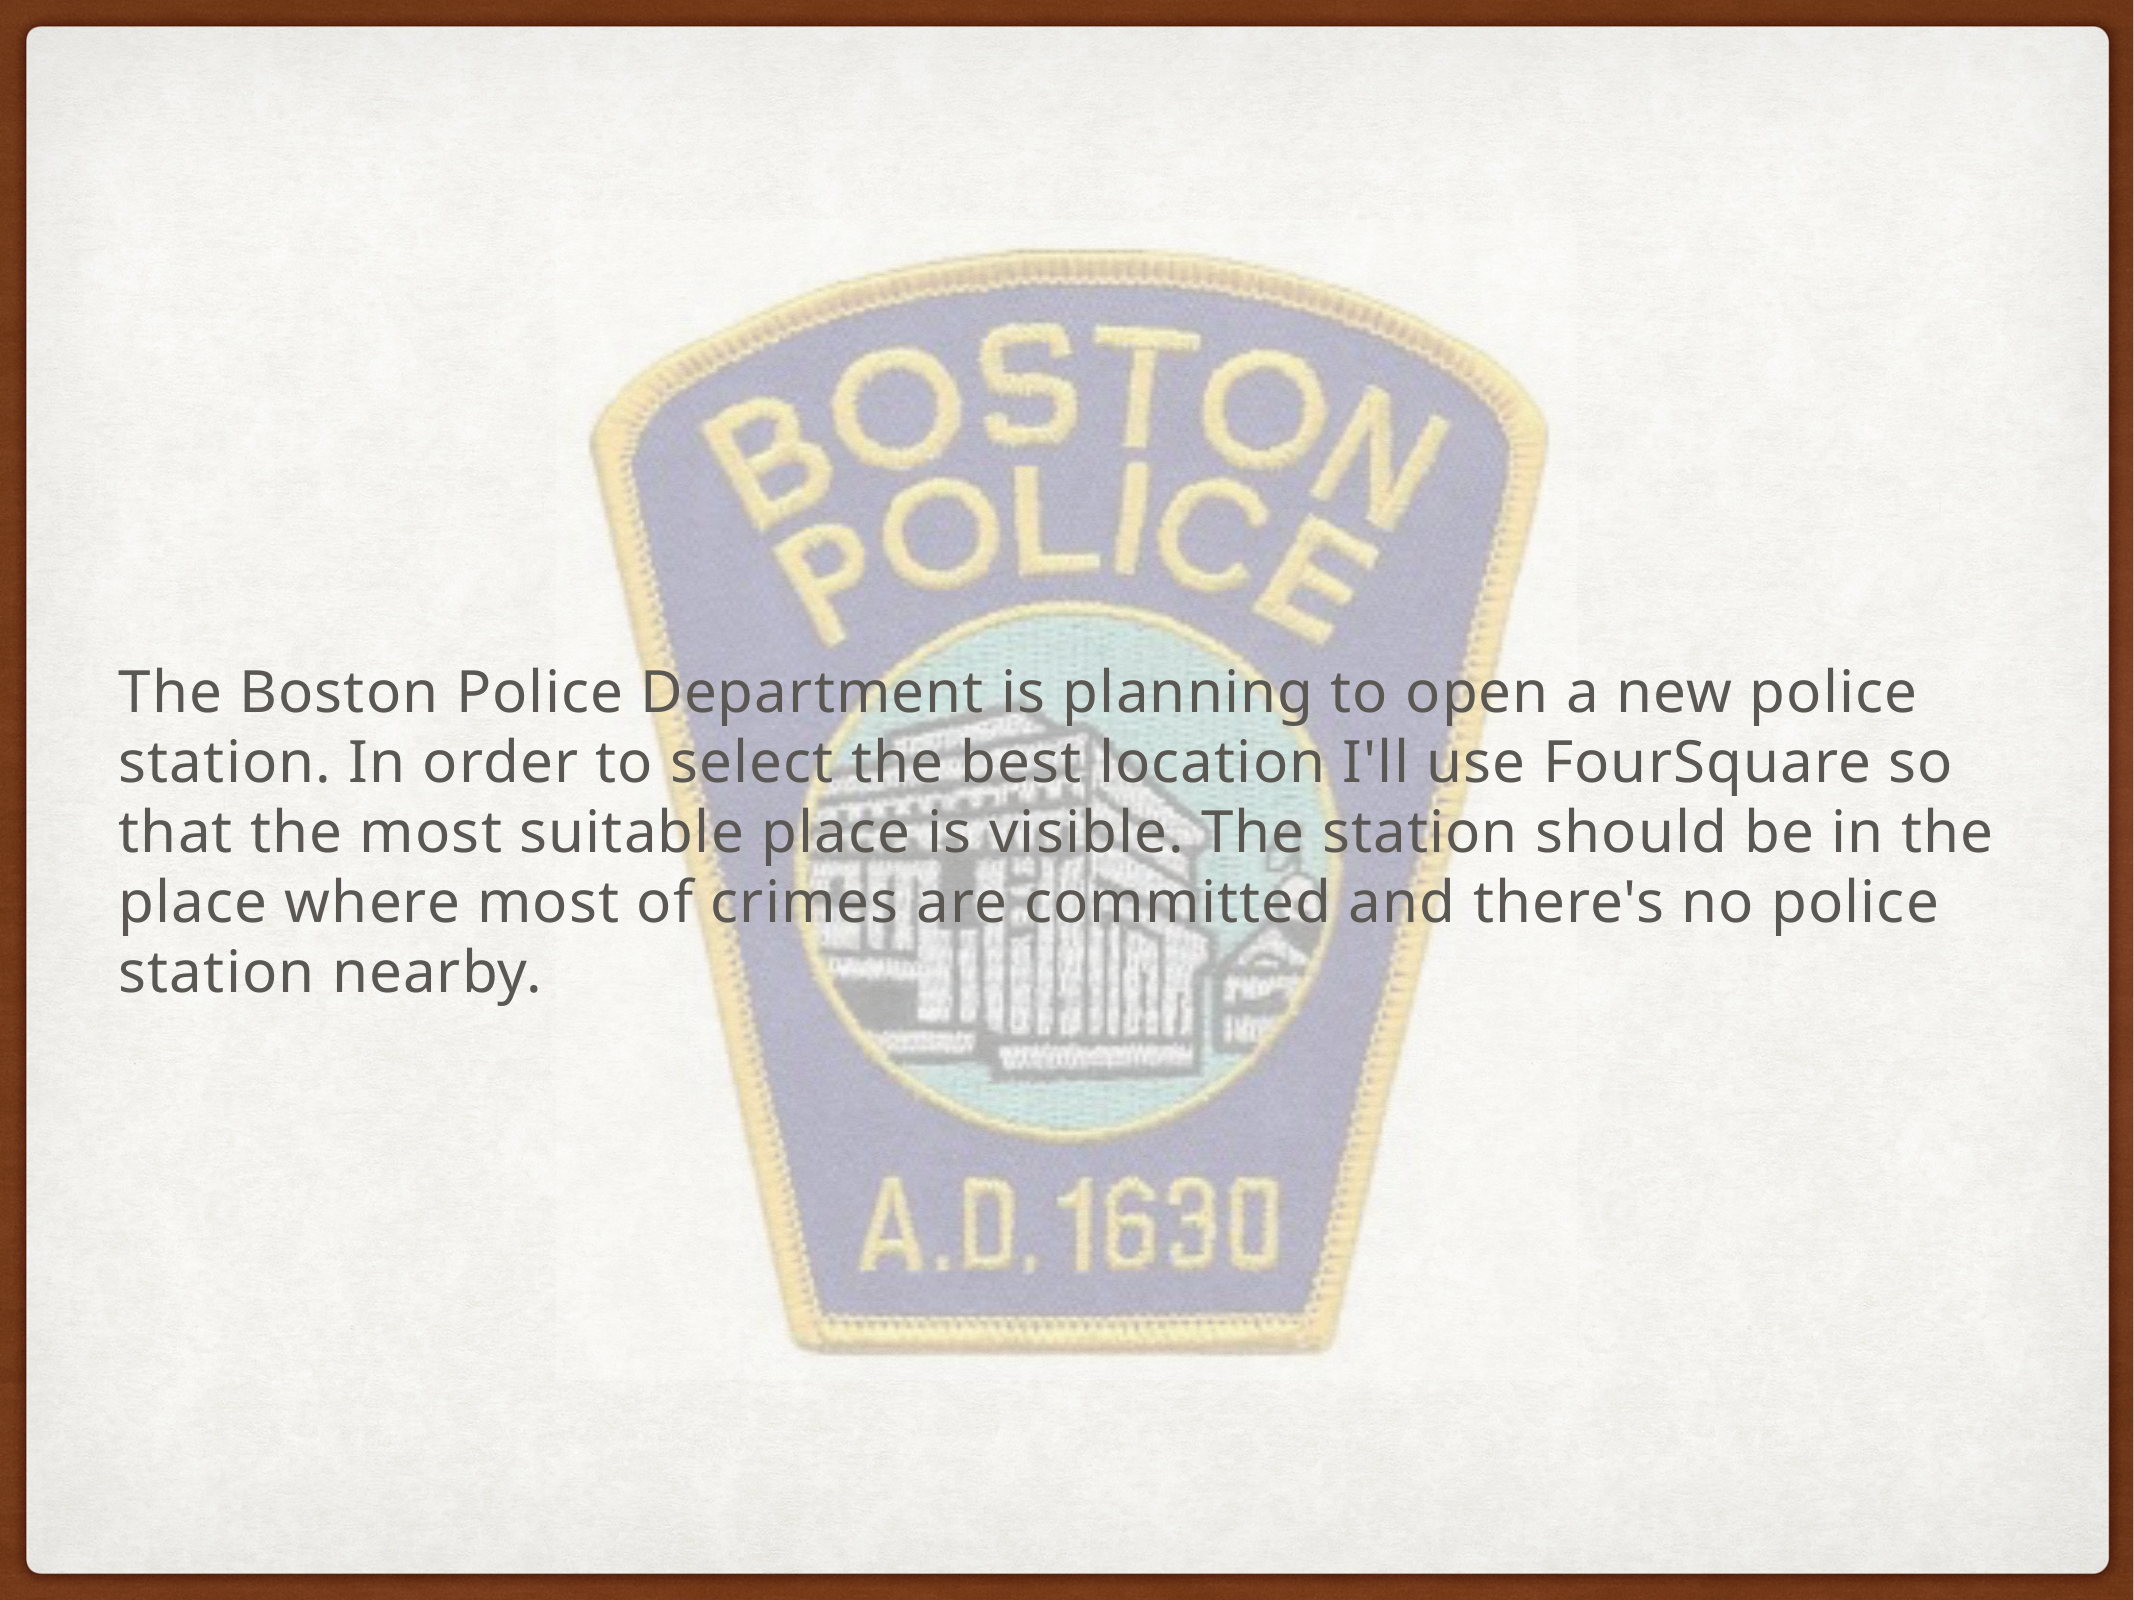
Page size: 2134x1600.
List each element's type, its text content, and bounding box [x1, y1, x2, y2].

picture [0, 0, 2134, 1600]
list The Boston Police Department is planning to open a new police station. In order to select the best location I'll use FourSquare so that the most suitable place is visible. The station should be in the place where most of crimes are committed and there's no police station nearby. [109, 216, 2024, 1443]
